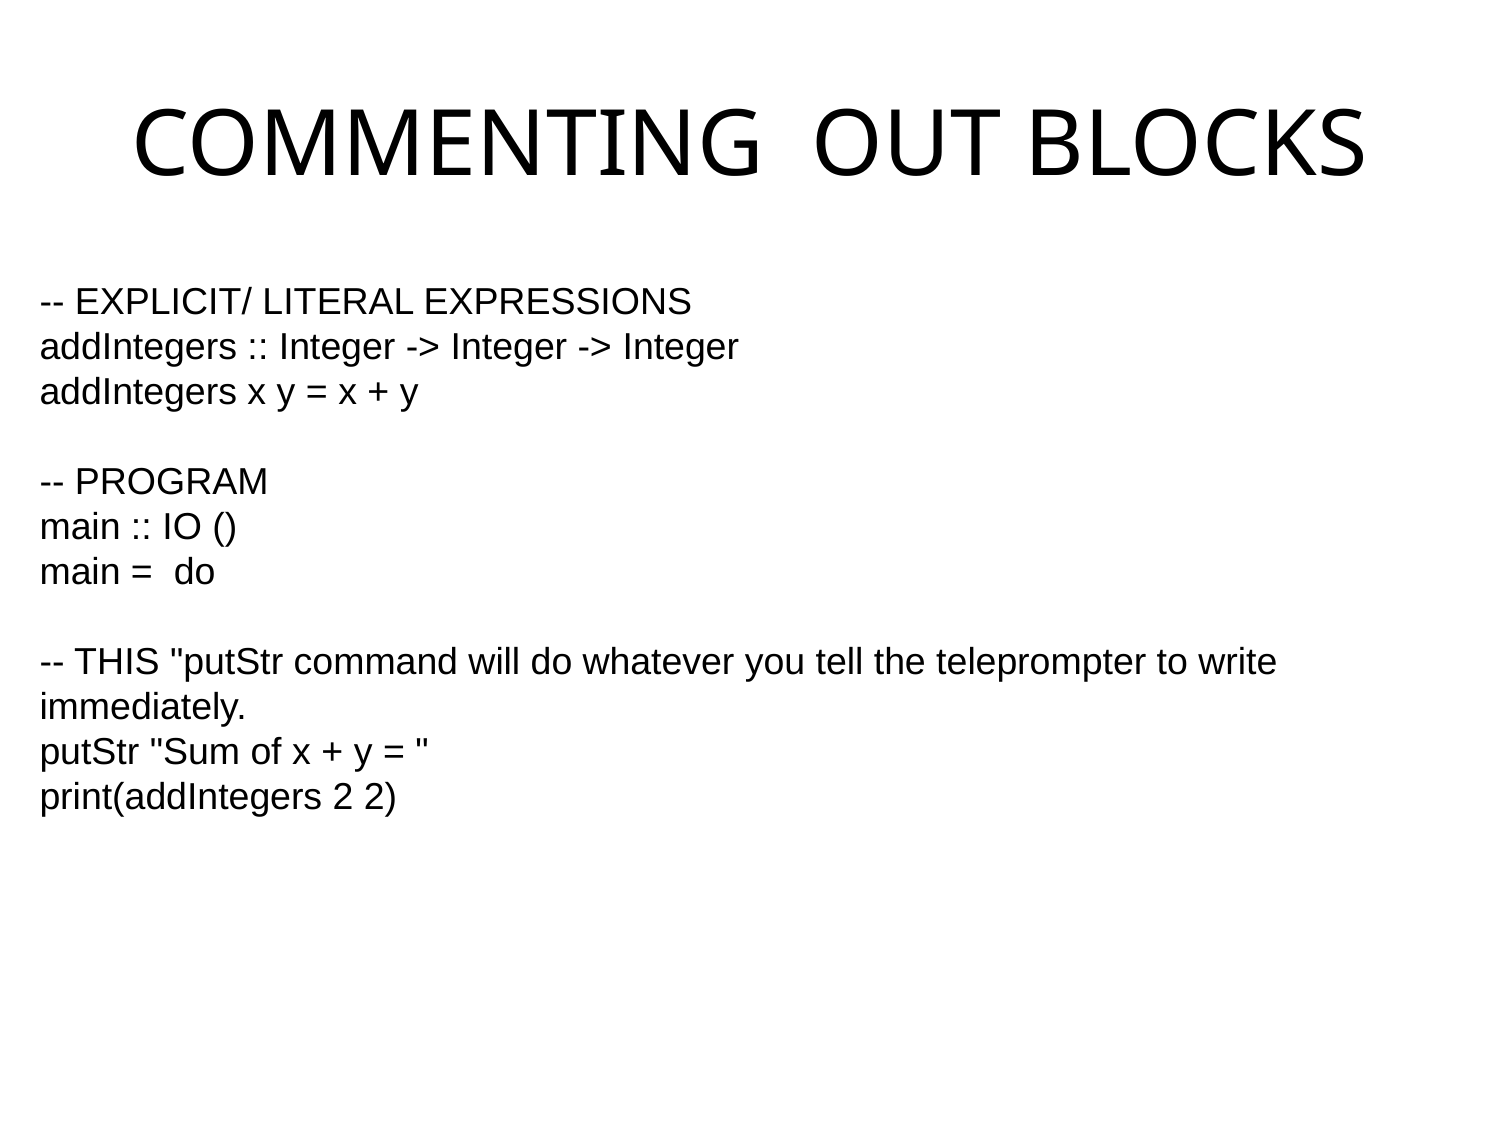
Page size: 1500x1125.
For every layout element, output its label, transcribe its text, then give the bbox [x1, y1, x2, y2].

text_box -- EXPLICIT/ LITERAL EXPRESSIONS addIntegers :: Integer -> Integer -> Integer addIntegers x y = x + y -- PROGRAM main :: IO () main = do -- THIS "putStr command will do whatever you tell the teleprompter to write immediately. putStr "Sum of x + y = " print(addIntegers 2 2) [24, 224, 1438, 825]
text_box COMMENTING OUT BLOCKS [74, 45, 1425, 224]
